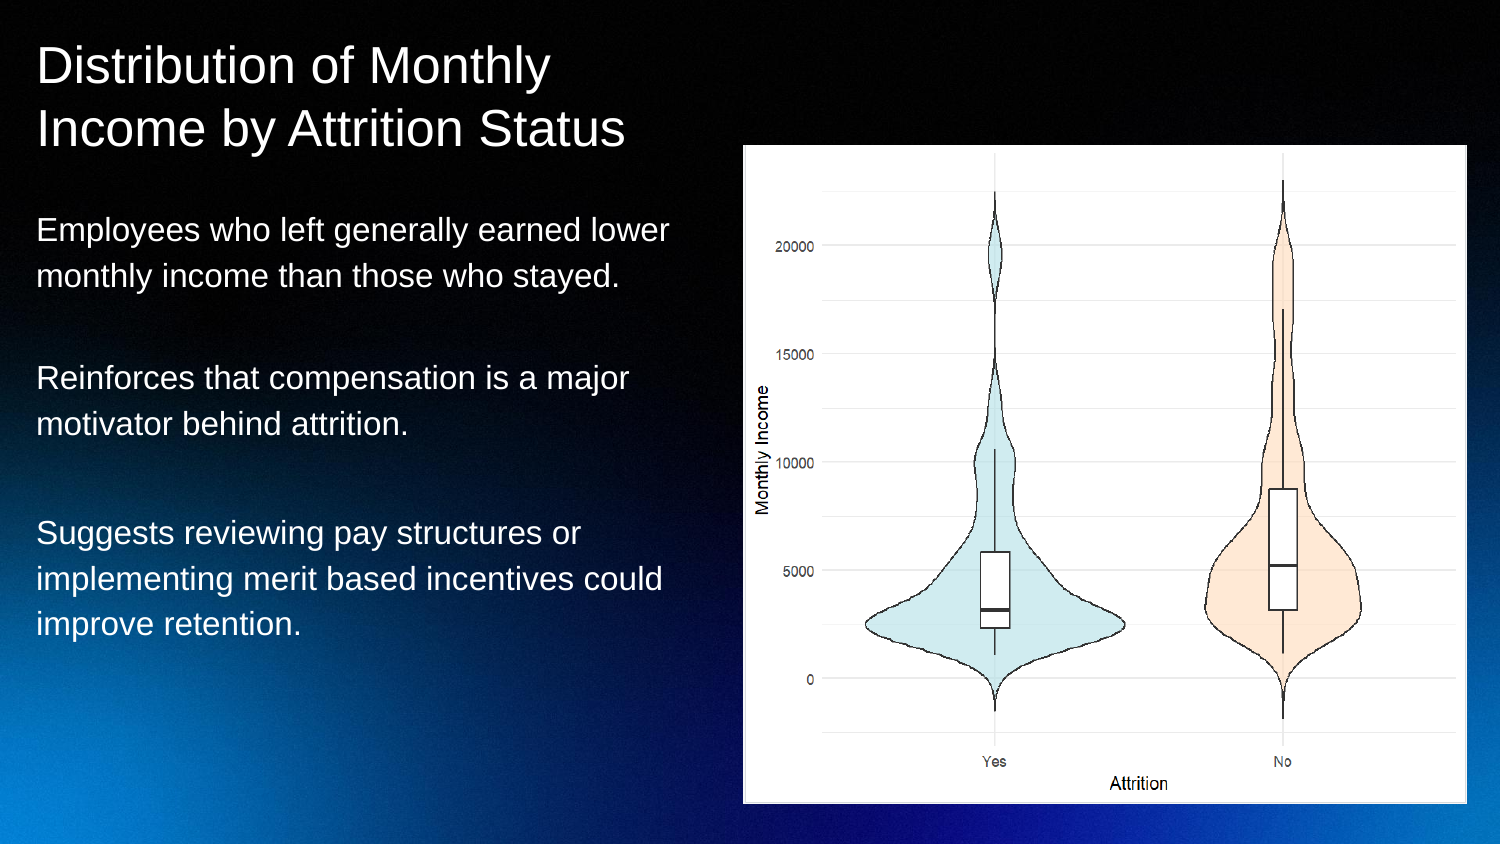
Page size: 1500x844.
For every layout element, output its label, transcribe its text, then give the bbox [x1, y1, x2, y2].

picture [0, 0, 1500, 844]
subtitle Distribution of Monthly Income by Attrition Status [36, 0, 714, 157]
list Employees who left generally earned lower monthly income than those who stayed. Reinforces that compensation is a major motivator behind attrition. Suggests reviewing pay structures or implementing merit based incentives could improve retention. [36, 202, 714, 804]
